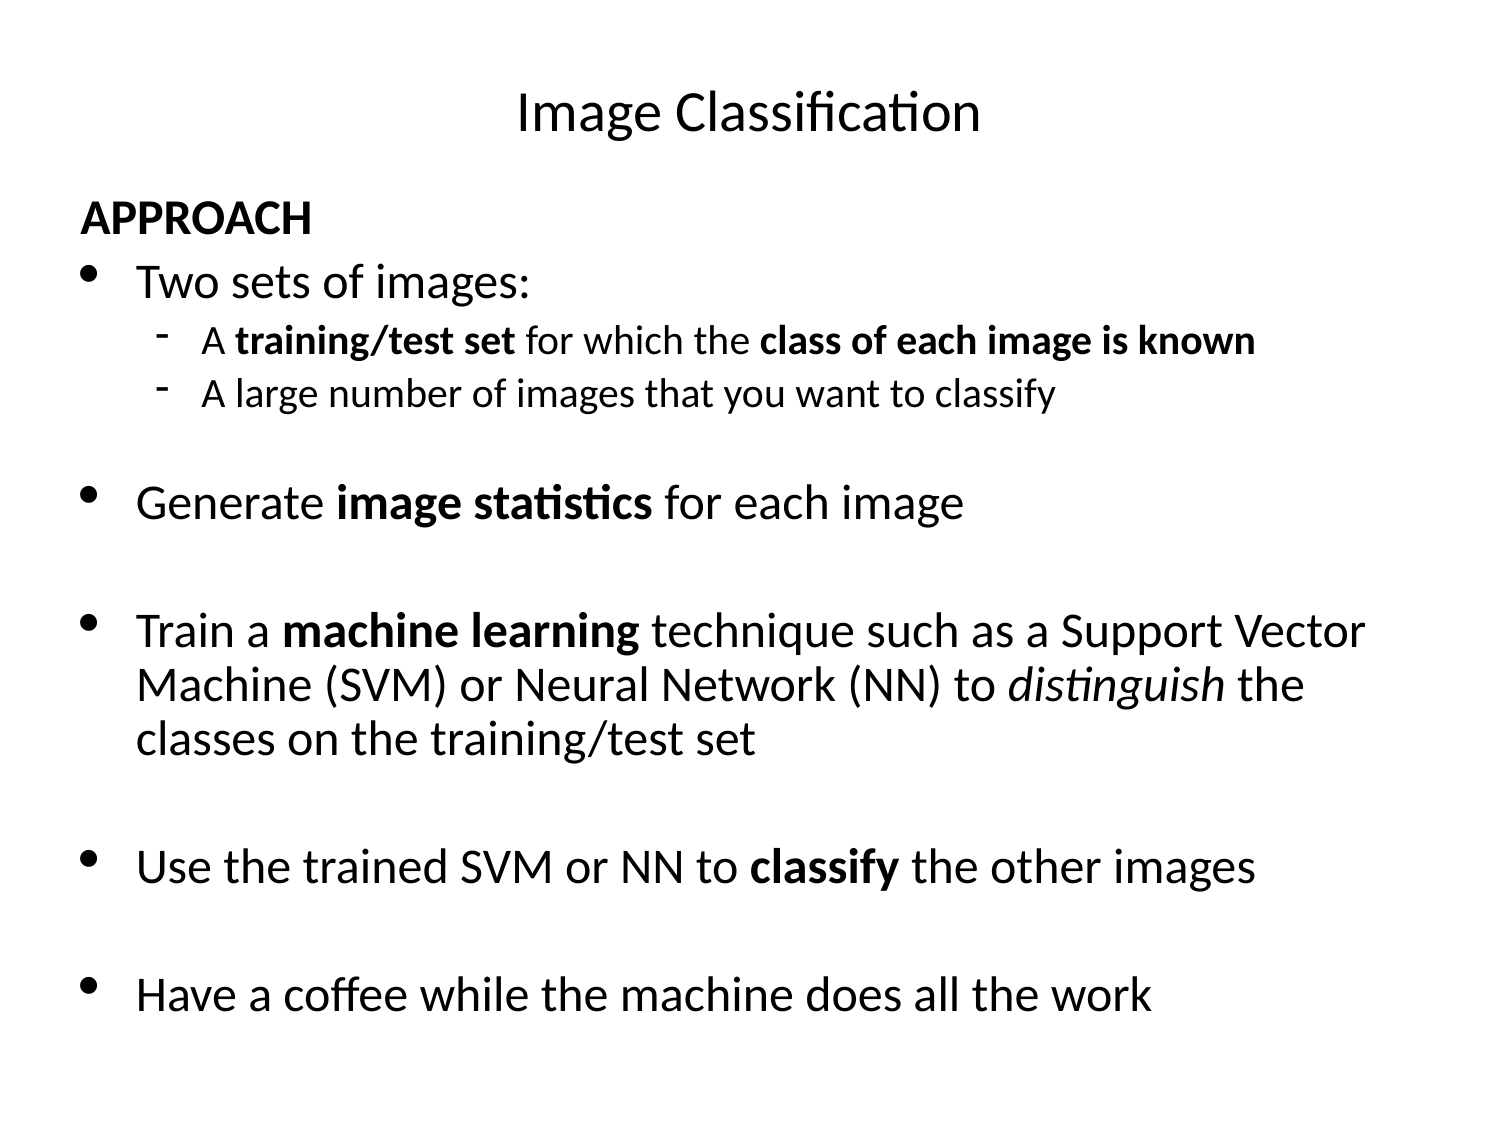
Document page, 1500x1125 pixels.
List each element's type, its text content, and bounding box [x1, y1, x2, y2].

text_box Image Classification [74, 45, 1425, 172]
text_box APPROACH Two sets of images: A training/test set for which the class of each image is known A large number of images that you want to classify Generate image statistics for each image Train a machine learning technique such as a Support Vector Machine (SVM) or Neural Network (NN) to distinguish the classes on the training/test set Use the trained SVM or NN to classify the other images Have a coffee while the machine does all the work [64, 184, 1446, 1082]
